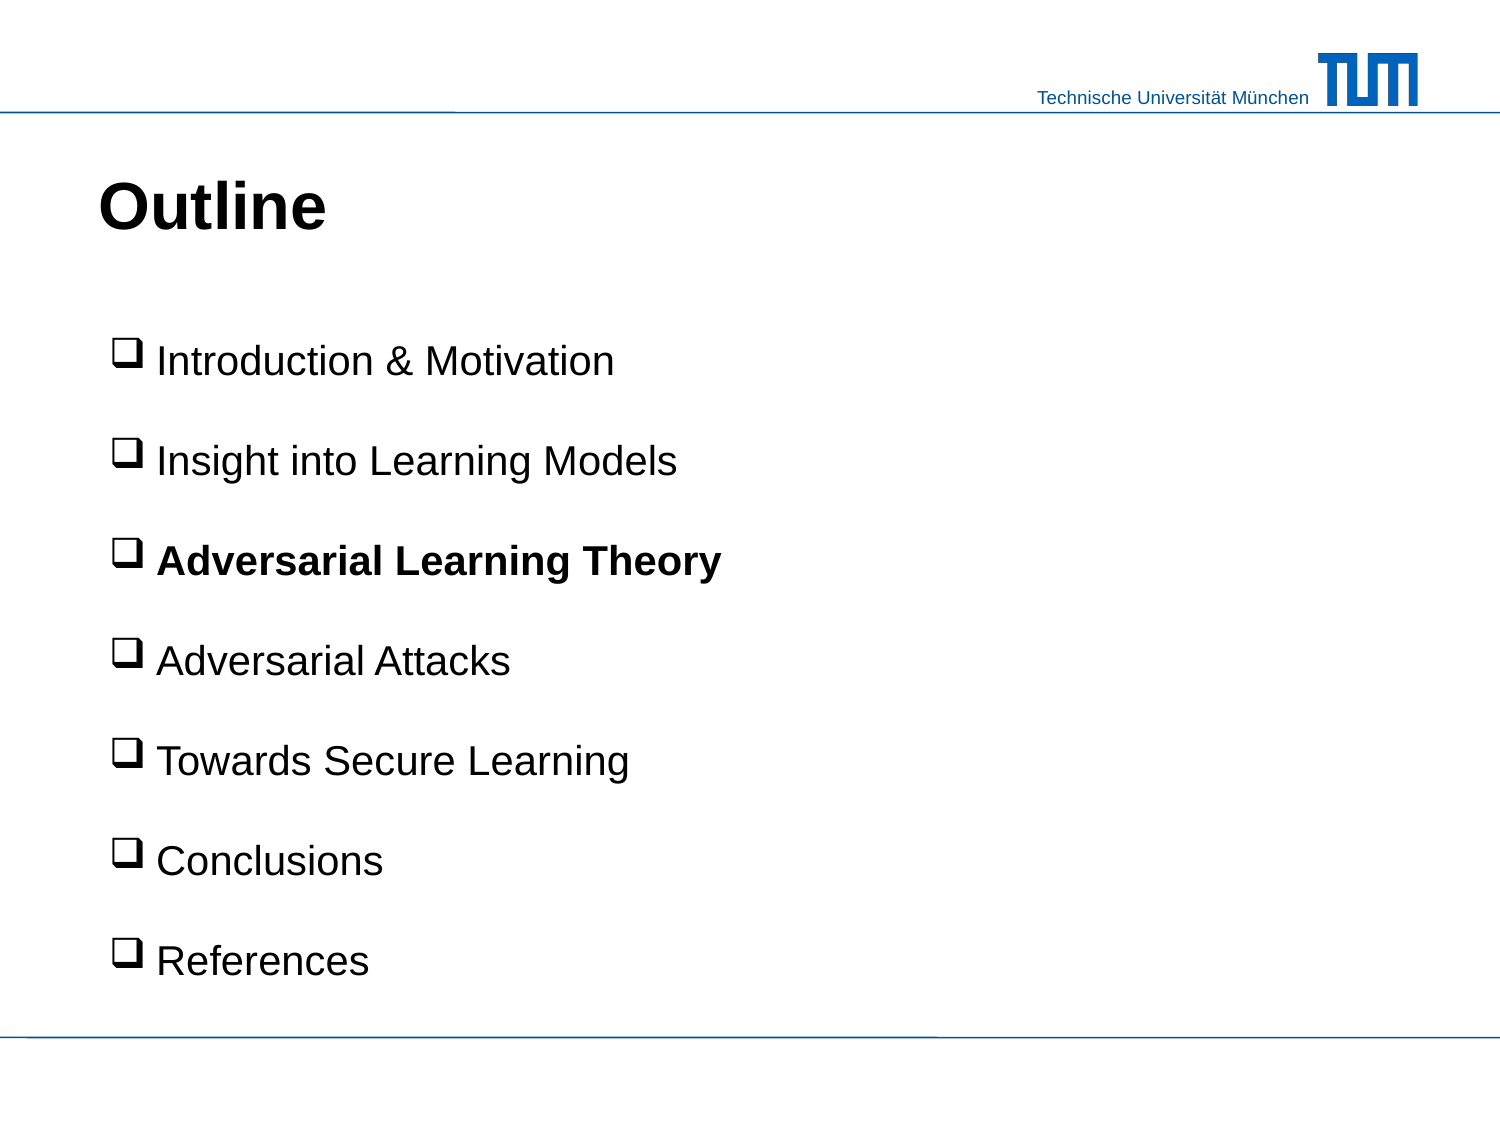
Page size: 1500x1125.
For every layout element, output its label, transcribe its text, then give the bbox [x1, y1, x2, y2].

text_box Introduction & Motivation Insight into Learning Models Adversarial Learning Theory Adversarial Attacks Towards Secure Learning Conclusions References [94, 276, 1446, 992]
title Outline [83, 149, 1417, 250]
